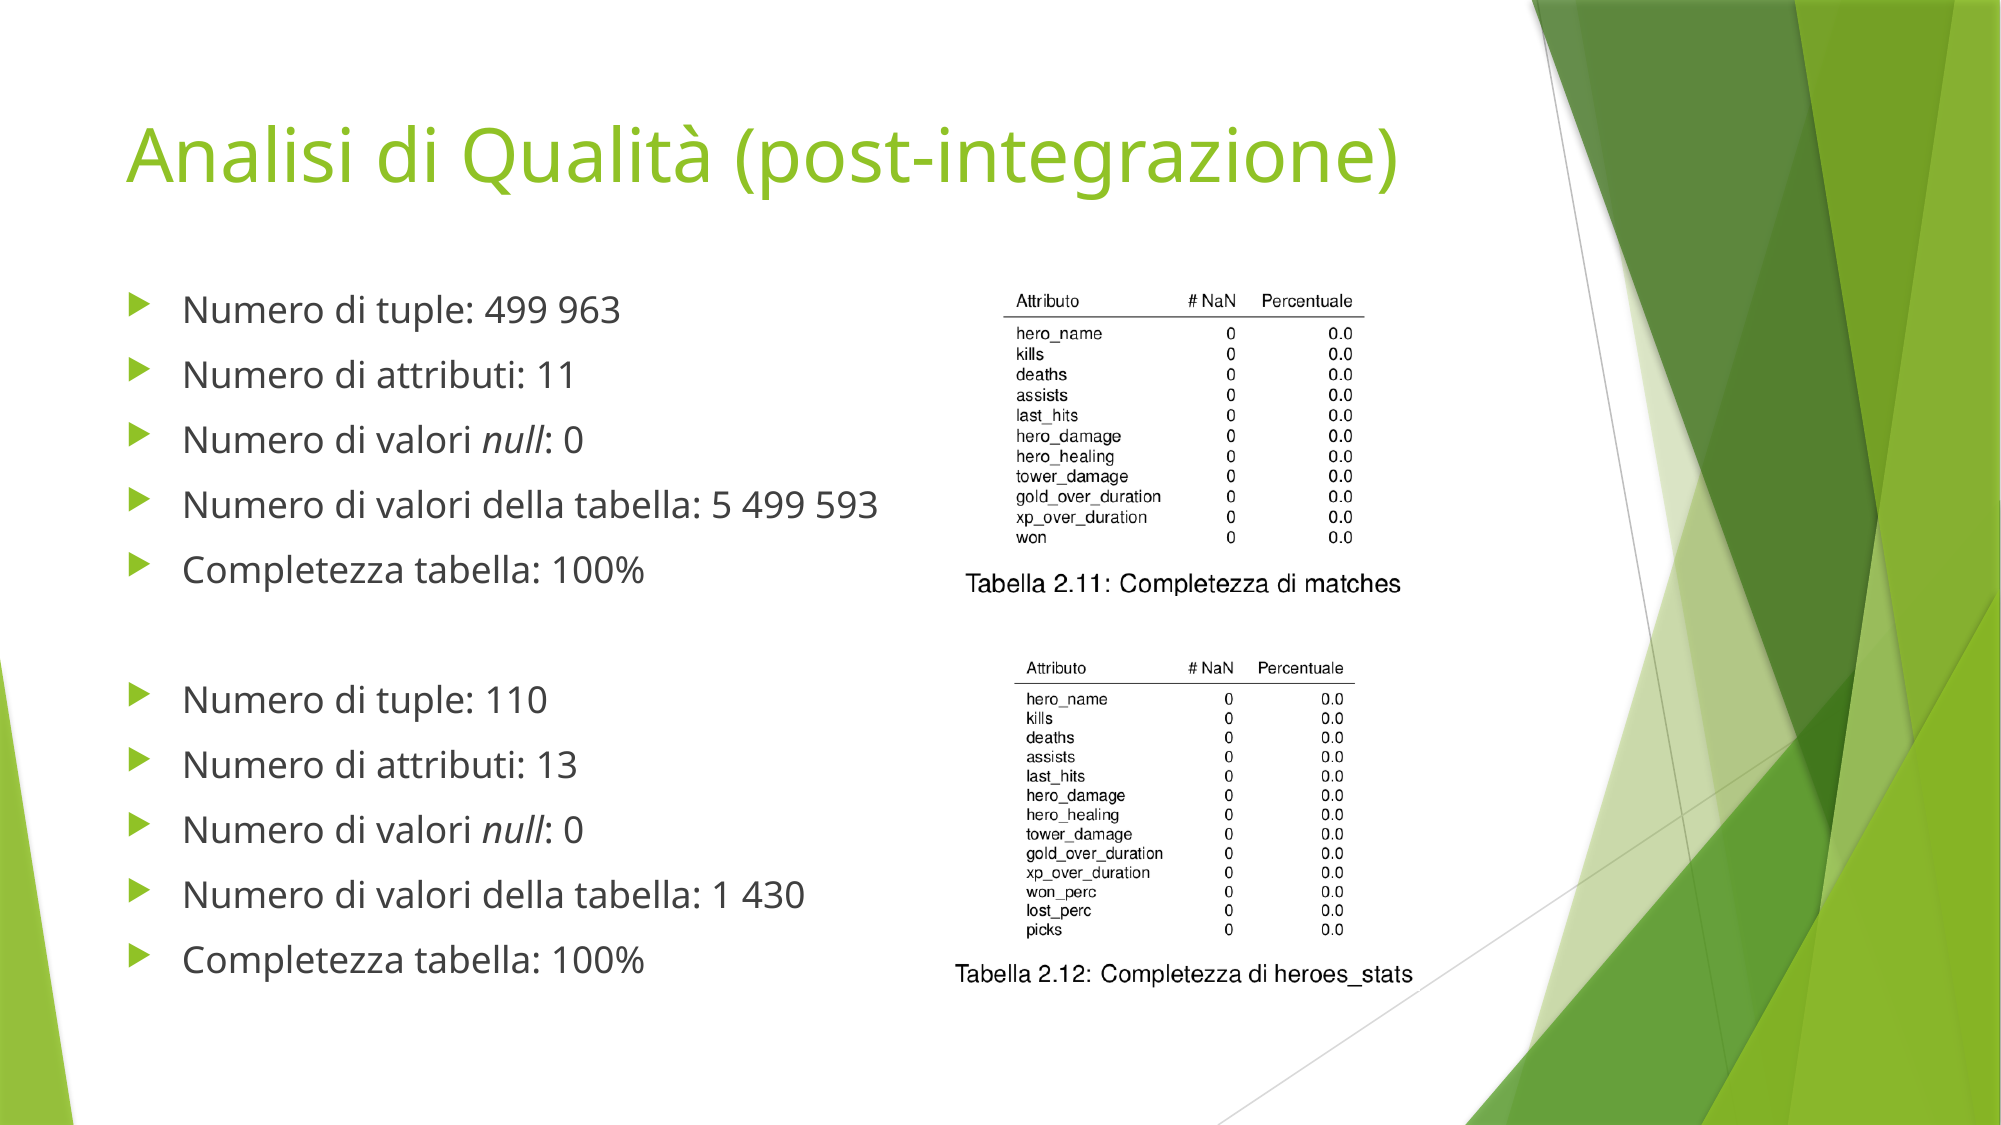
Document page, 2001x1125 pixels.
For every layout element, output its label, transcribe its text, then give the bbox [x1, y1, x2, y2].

picture [960, 280, 1405, 597]
picture [944, 650, 1421, 992]
title Analisi di Qualità (post-integrazione) [111, 99, 1522, 278]
list Numero di tuple: 499 963 Numero di attributi: 11 Numero di valori null: 0 Numero di valori della tabella: 5 499 593 Completezza tabella: 100% Numero di tuple: 110 Numero di attributi: 13 Numero di valori null: 0 Numero di valori della tabella: 1 430 Completezza tabella: 100% [111, 278, 1522, 991]
